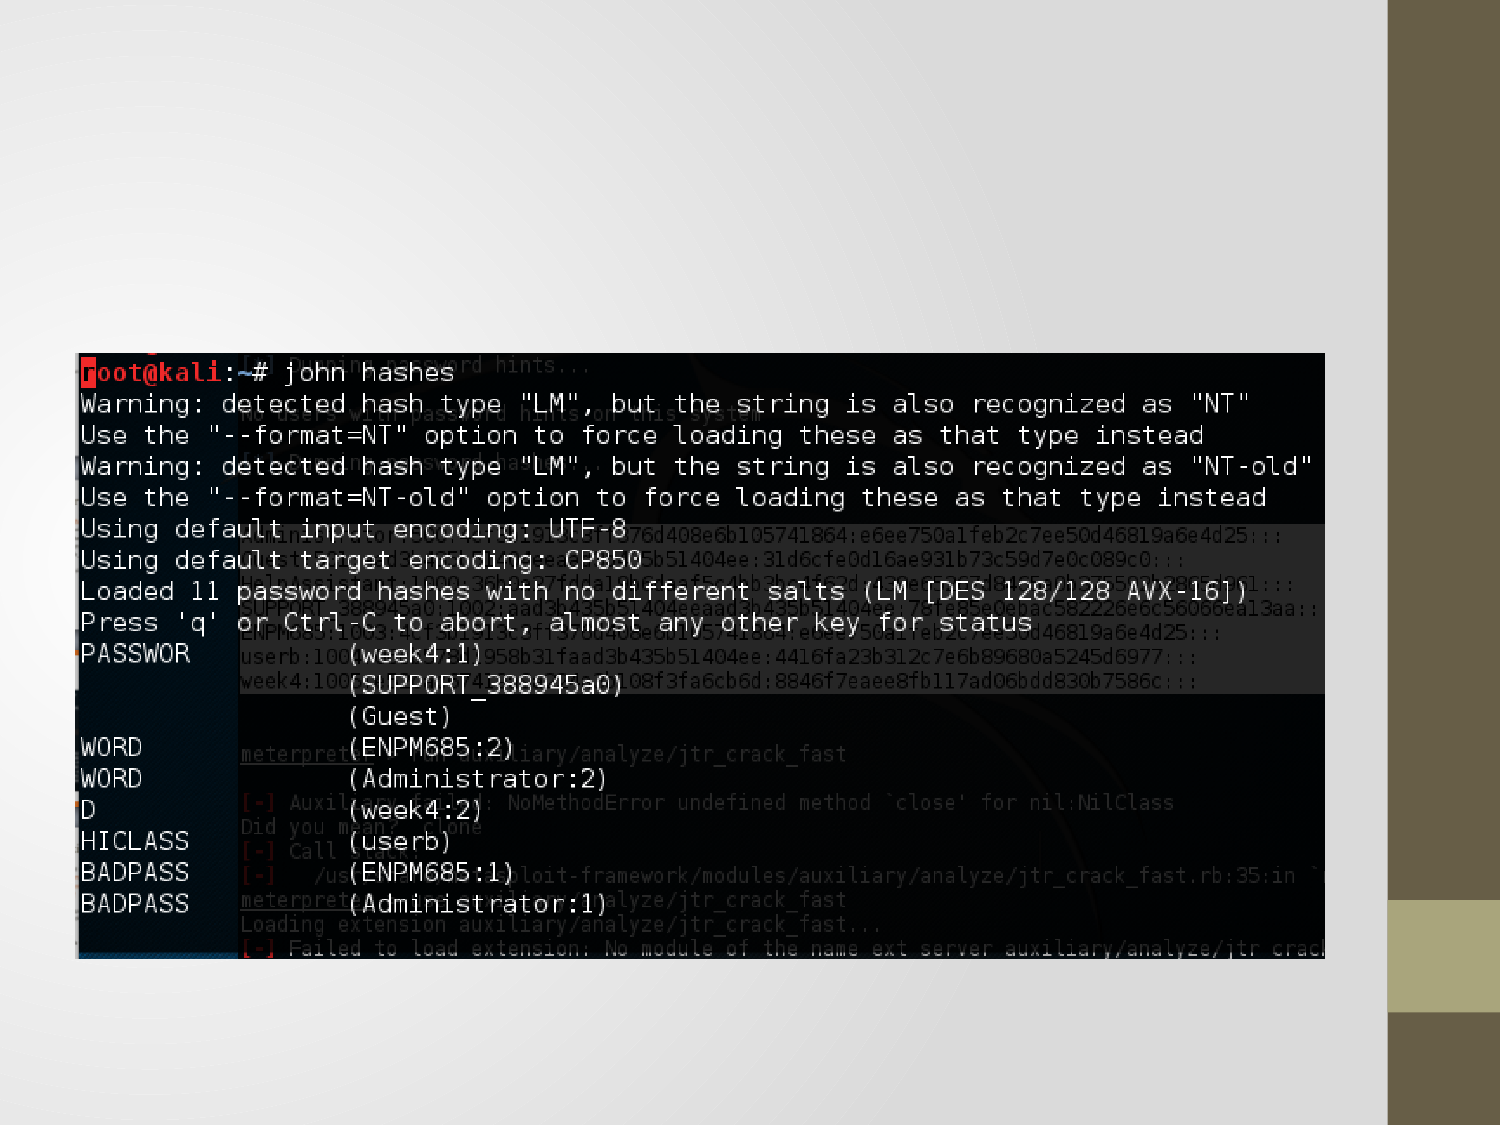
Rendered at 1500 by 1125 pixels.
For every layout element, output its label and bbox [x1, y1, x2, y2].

list [74, 261, 1326, 1051]
